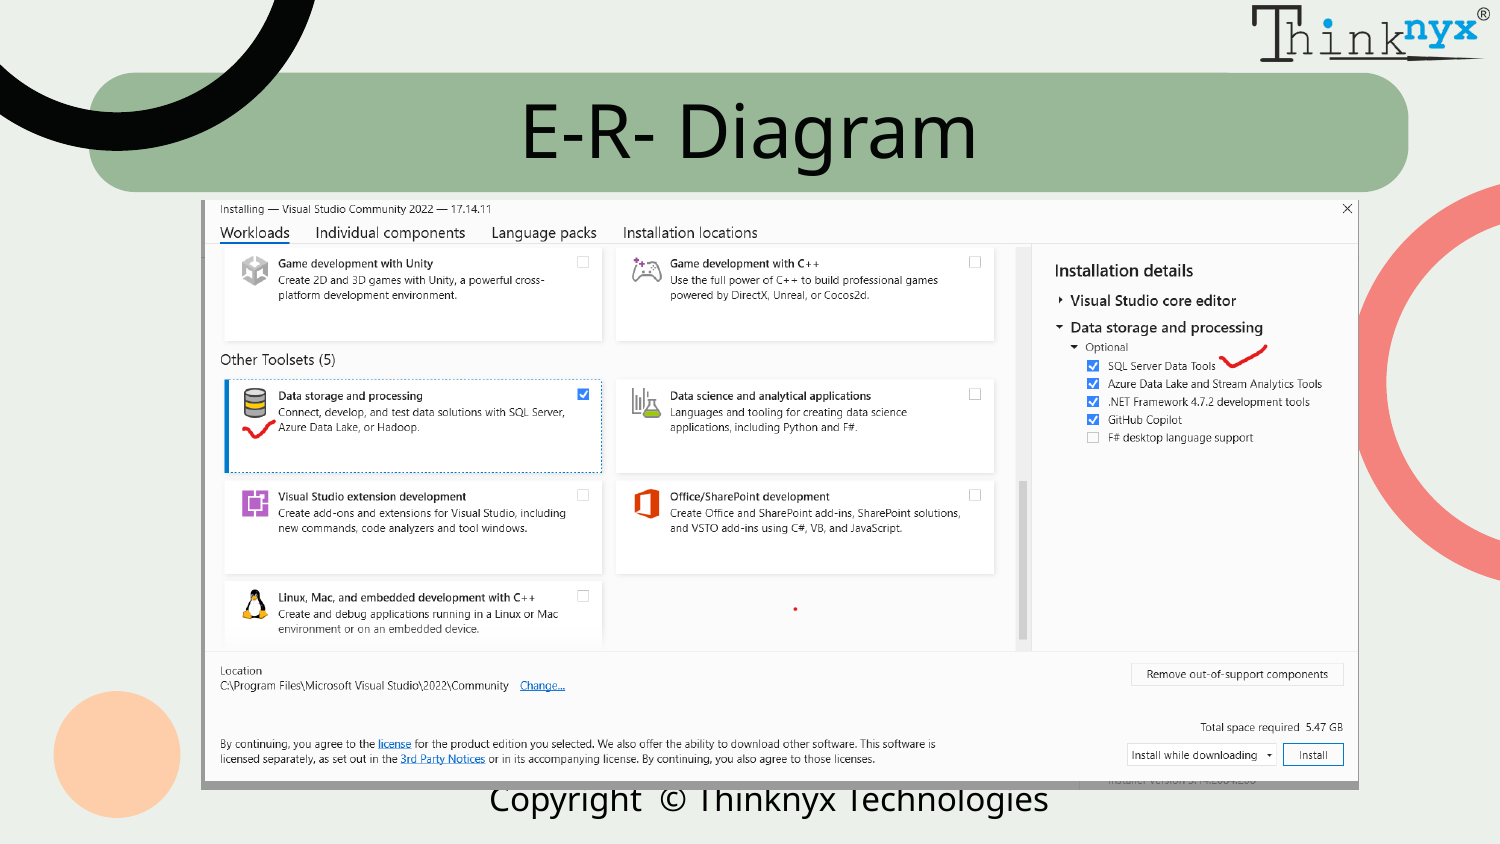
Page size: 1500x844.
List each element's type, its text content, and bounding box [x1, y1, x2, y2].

title E-R- Diagram [116, 100, 1383, 172]
picture [1252, 5, 1490, 62]
picture [200, 199, 1359, 790]
